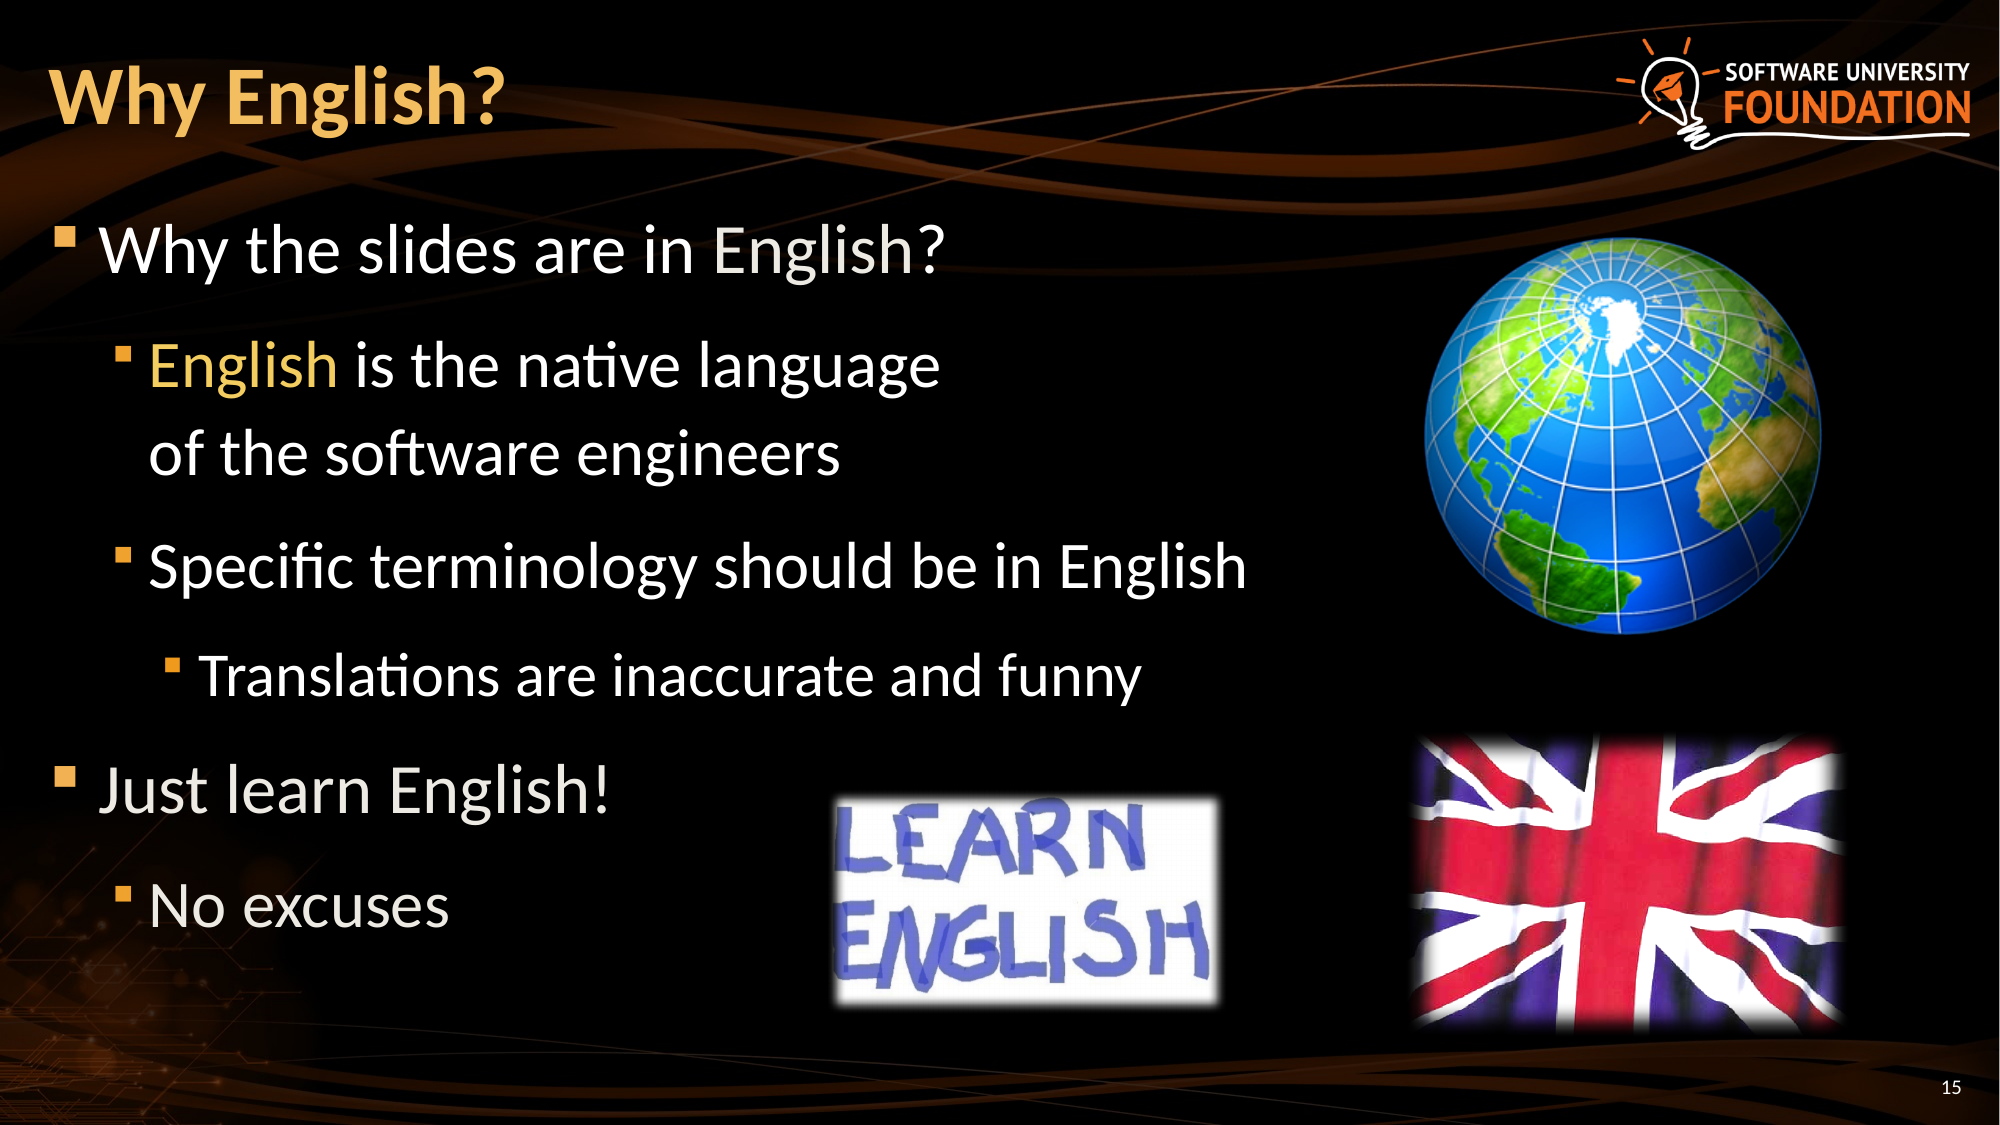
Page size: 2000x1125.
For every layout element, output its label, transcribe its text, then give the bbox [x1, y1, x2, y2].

list Why the slides are in English? English is the native language of the software engineers Specific terminology should be in English Translations are inaccurate and funny Just learn English! No excuses [31, 188, 1968, 1103]
title Why English? [30, 6, 1602, 189]
picture [0, 0, 2000, 1125]
